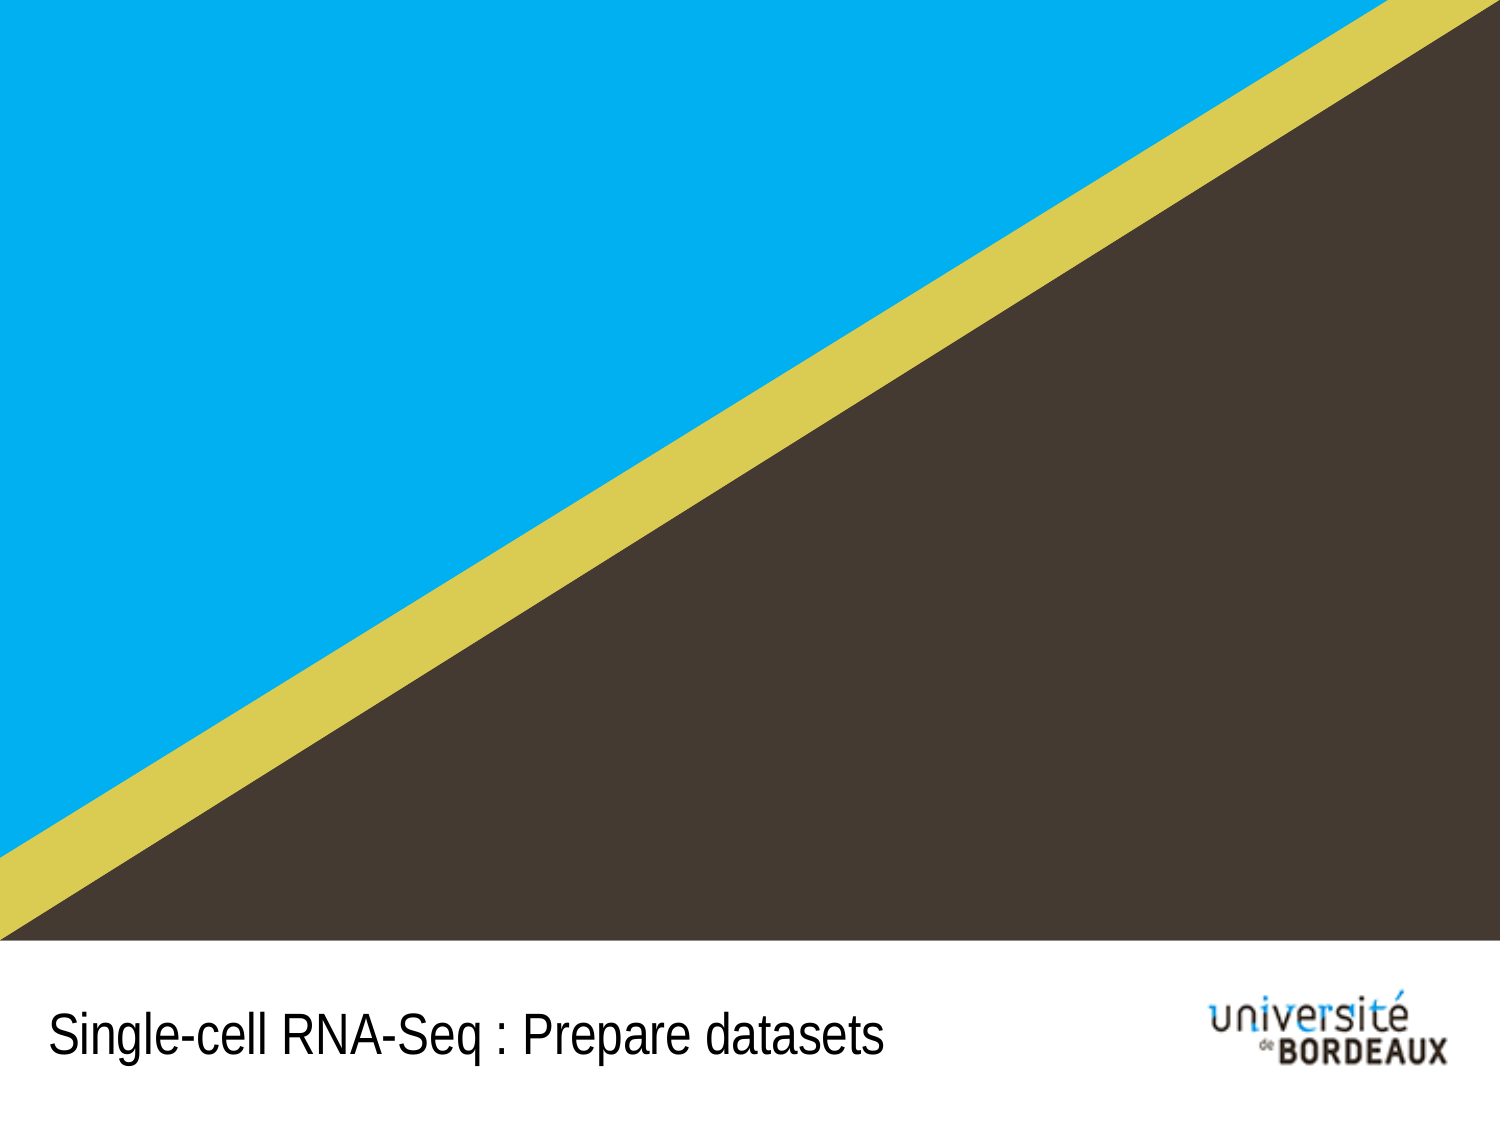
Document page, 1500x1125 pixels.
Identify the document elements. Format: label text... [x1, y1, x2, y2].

title Single-cell RNA-Seq : Prepare datasets [33, 968, 1010, 1094]
picture [1187, 975, 1473, 1091]
